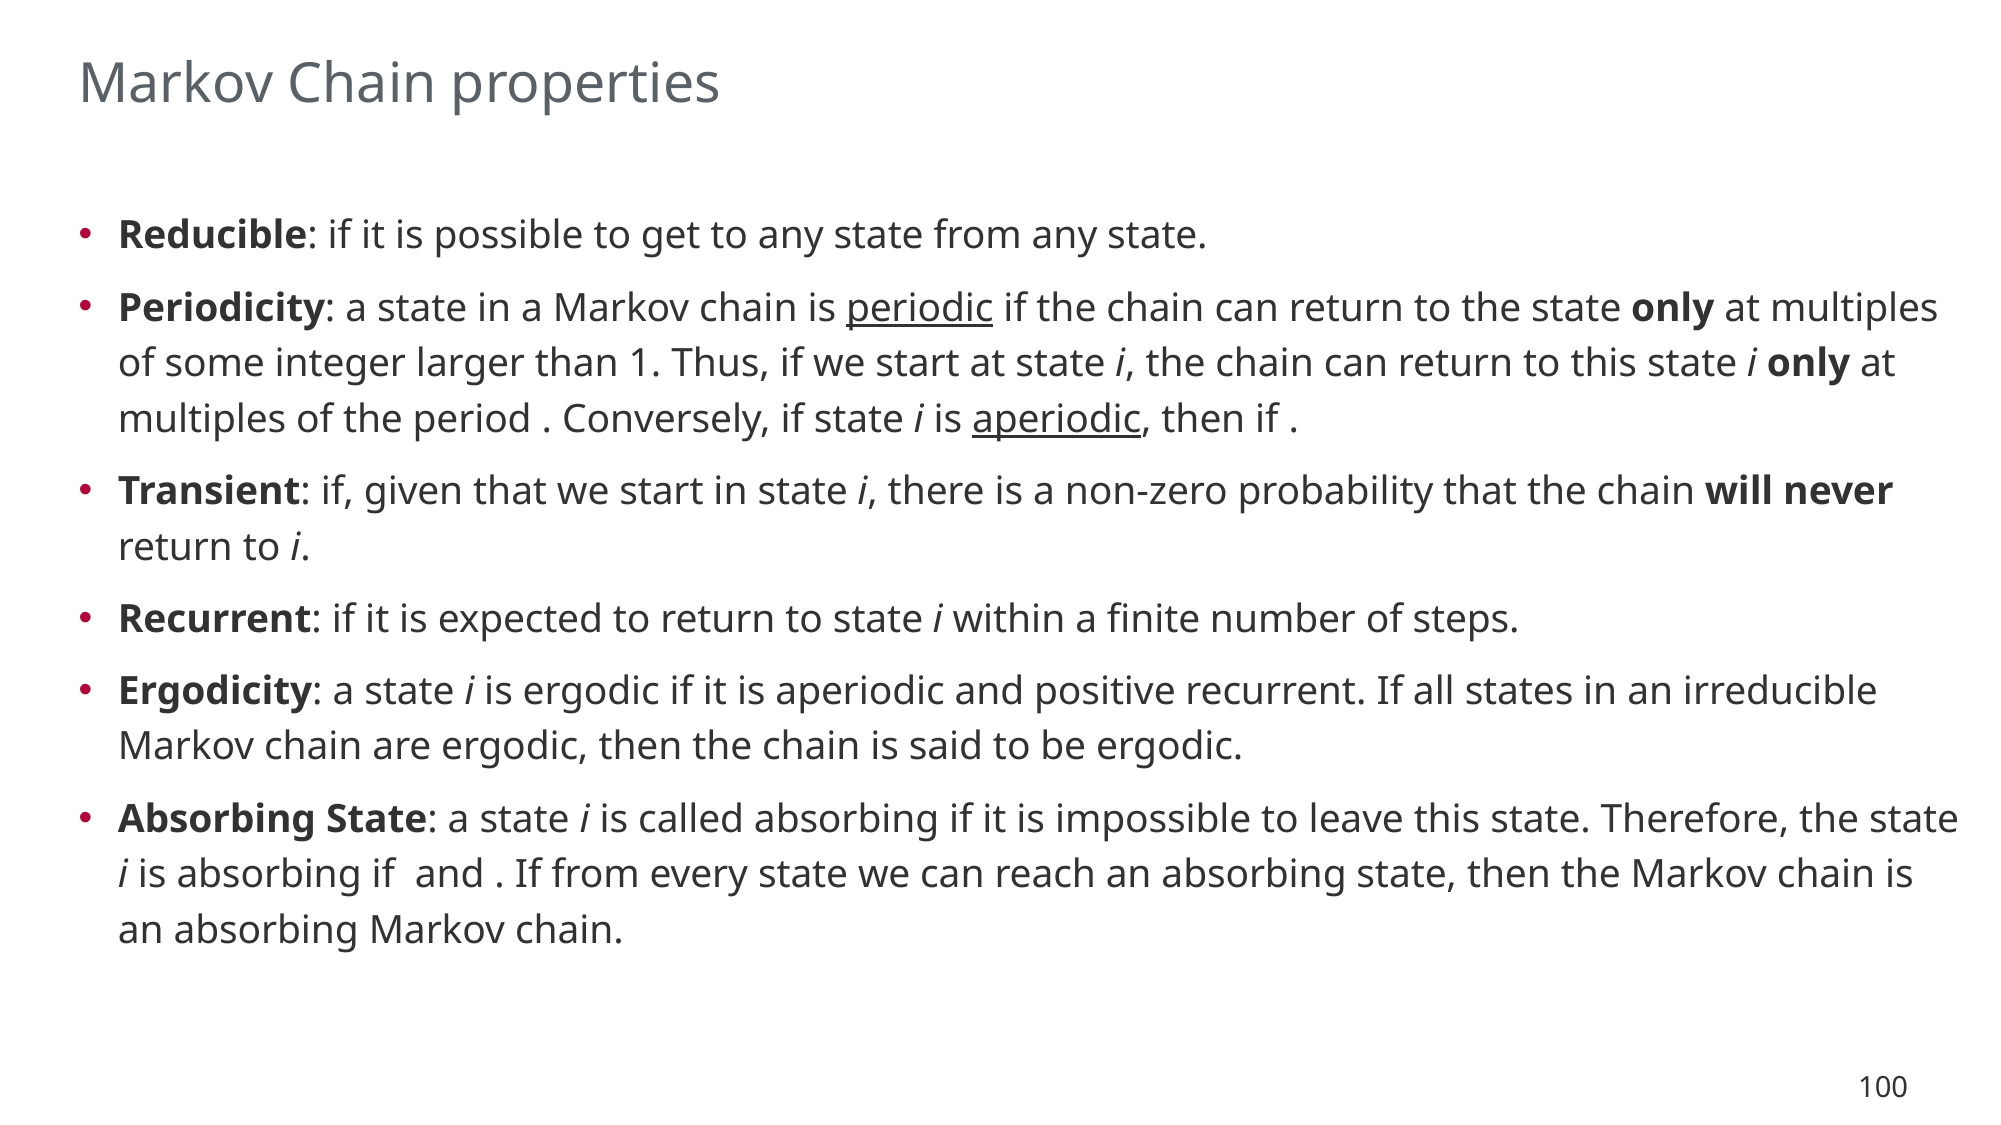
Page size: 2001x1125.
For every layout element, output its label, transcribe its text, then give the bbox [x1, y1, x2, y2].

slide_number 100 [1840, 1070, 1961, 1109]
title Markov Chain properties [78, 23, 1583, 115]
